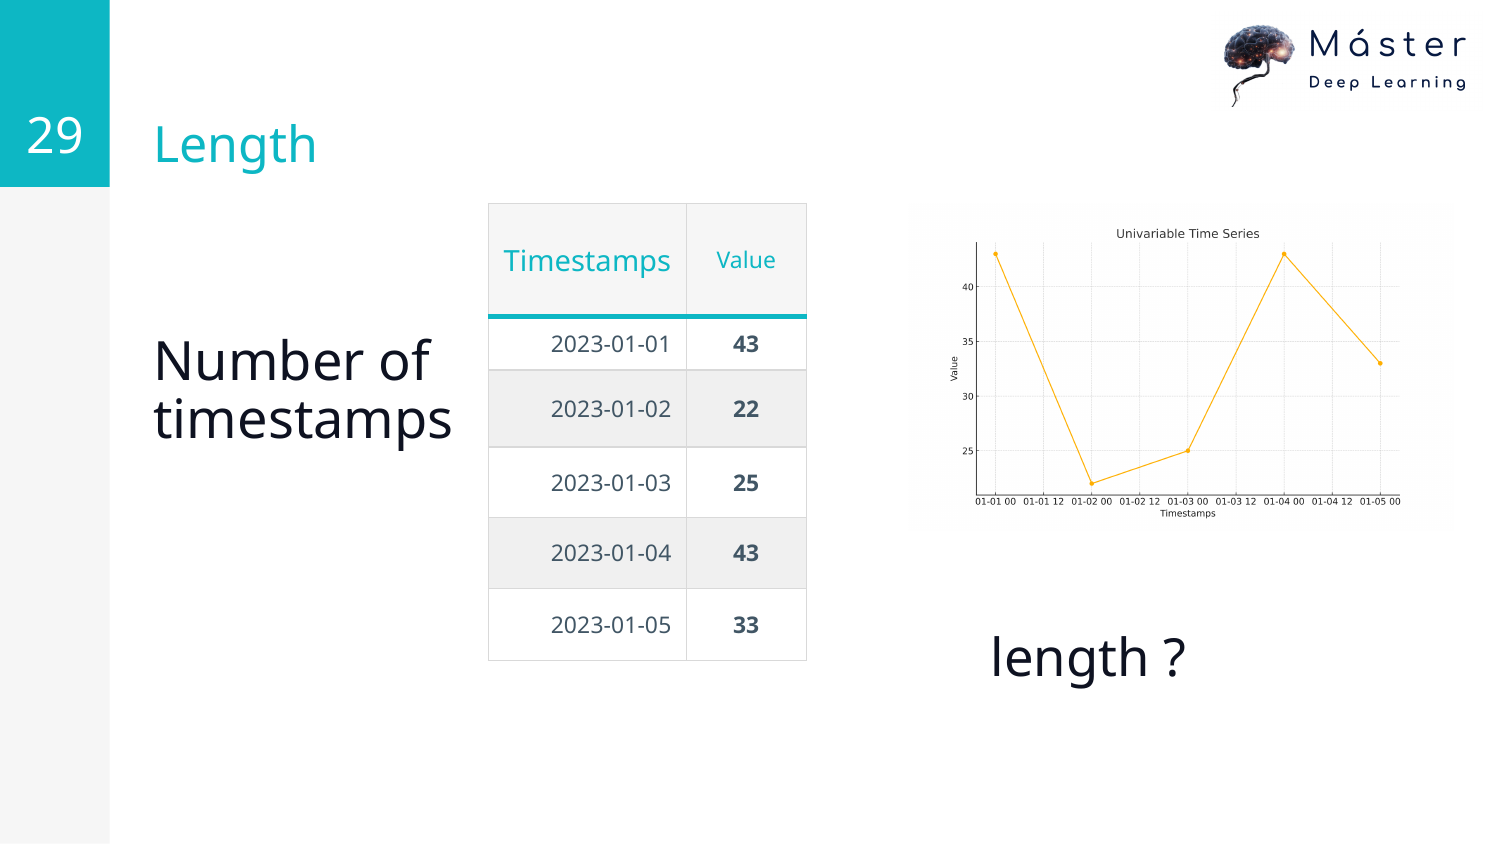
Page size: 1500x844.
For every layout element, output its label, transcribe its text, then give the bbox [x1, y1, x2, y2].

title Length [138, 0, 722, 188]
text_box Number of timestamps [138, 186, 642, 651]
table_cell 2023-01-01 [489, 319, 686, 369]
picture [1211, 11, 1483, 111]
table_cell 43 [687, 319, 806, 369]
table_cell 33 [687, 589, 806, 660]
table_cell 2023-01-03 [489, 448, 686, 517]
picture [908, 203, 1454, 531]
table_header Value [687, 204, 806, 314]
table_cell 2023-01-02 [489, 371, 686, 446]
table_header Timestamps [489, 204, 686, 314]
table_cell 43 [687, 518, 806, 588]
table_cell 2023-01-05 [489, 589, 686, 660]
text_box length ? [975, 617, 1382, 697]
table_cell 25 [687, 448, 806, 517]
table_cell 2023-01-04 [489, 518, 686, 588]
table_cell 22 [687, 371, 806, 446]
slide_number 29 [0, 0, 110, 187]
